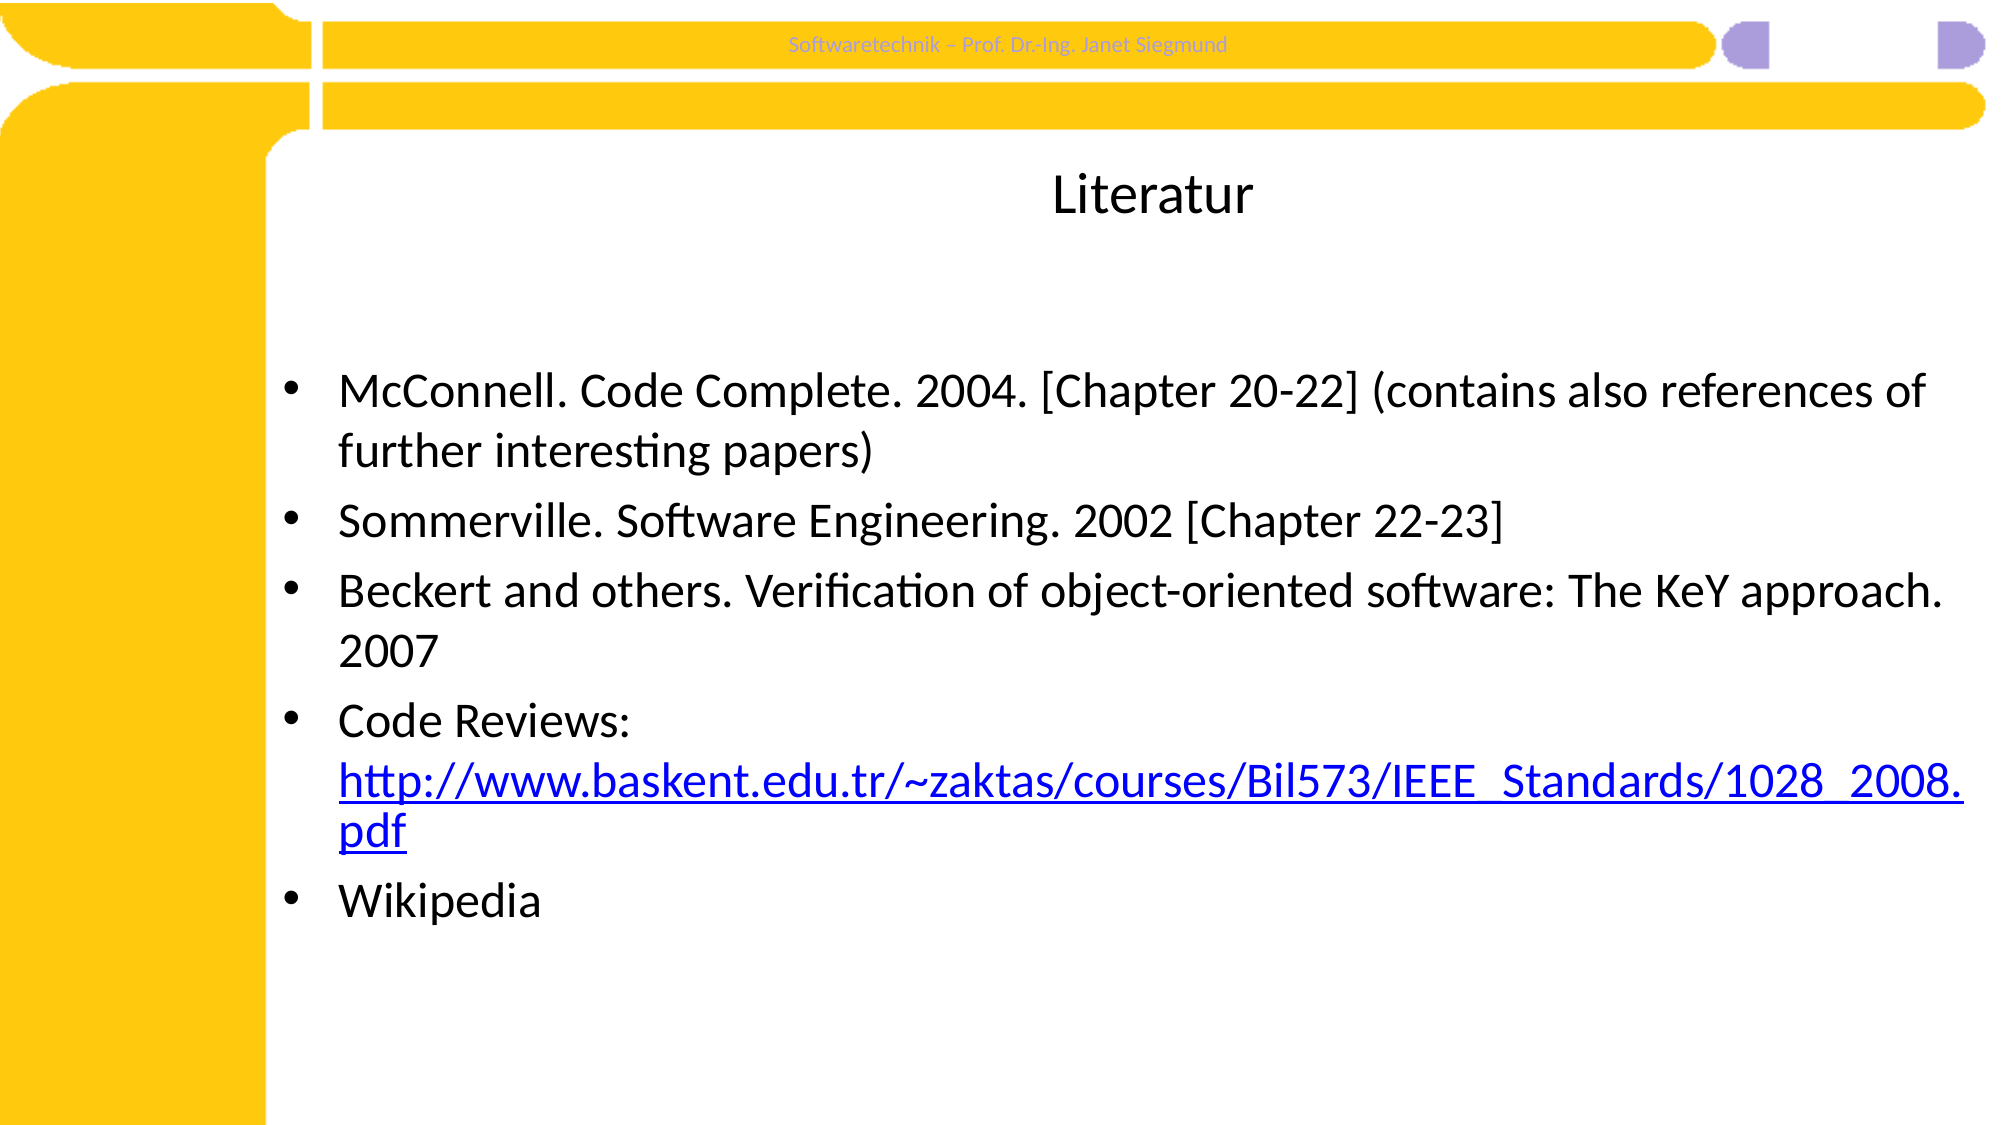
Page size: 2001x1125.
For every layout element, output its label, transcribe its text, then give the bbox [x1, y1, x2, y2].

picture [0, 3, 1999, 1125]
title Literatur [350, 137, 1957, 243]
list McConnell. Code Complete. 2004. [Chapter 20-22] (contains also references of further interesting papers) Sommerville. Software Engineering. 2002 [Chapter 22-23] Beckert and others. Verification of object-oriented software: The KeY approach. 2007 Code Reviews: http://www.baskent.edu.tr/~zaktas/courses/Bil573/IEEE_Standards/1028_2008.pdf Wikipedia [267, 349, 1993, 1104]
